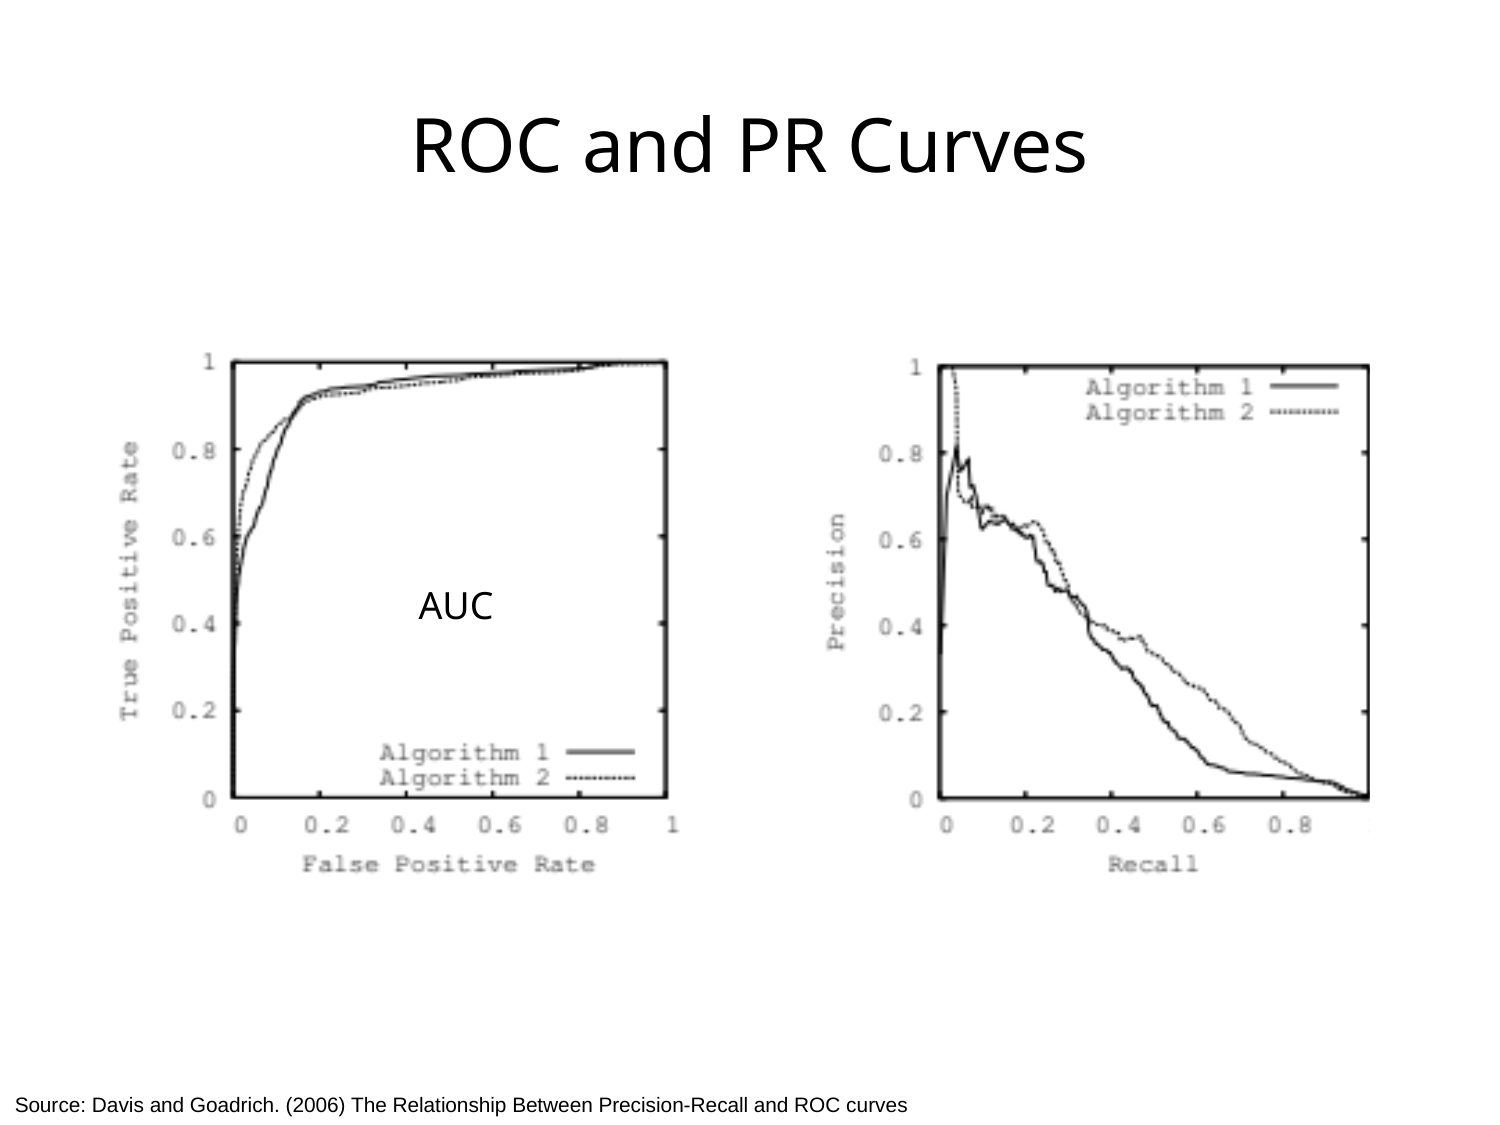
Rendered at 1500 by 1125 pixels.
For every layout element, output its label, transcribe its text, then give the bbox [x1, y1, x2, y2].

text_box ROC and PR Curves [0, 90, 1500, 203]
picture [112, 337, 1371, 901]
text_box Source: Davis and Goadrich. (2006) The Relationship Between Precision-Recall and ROC curves [0, 1084, 1388, 1125]
